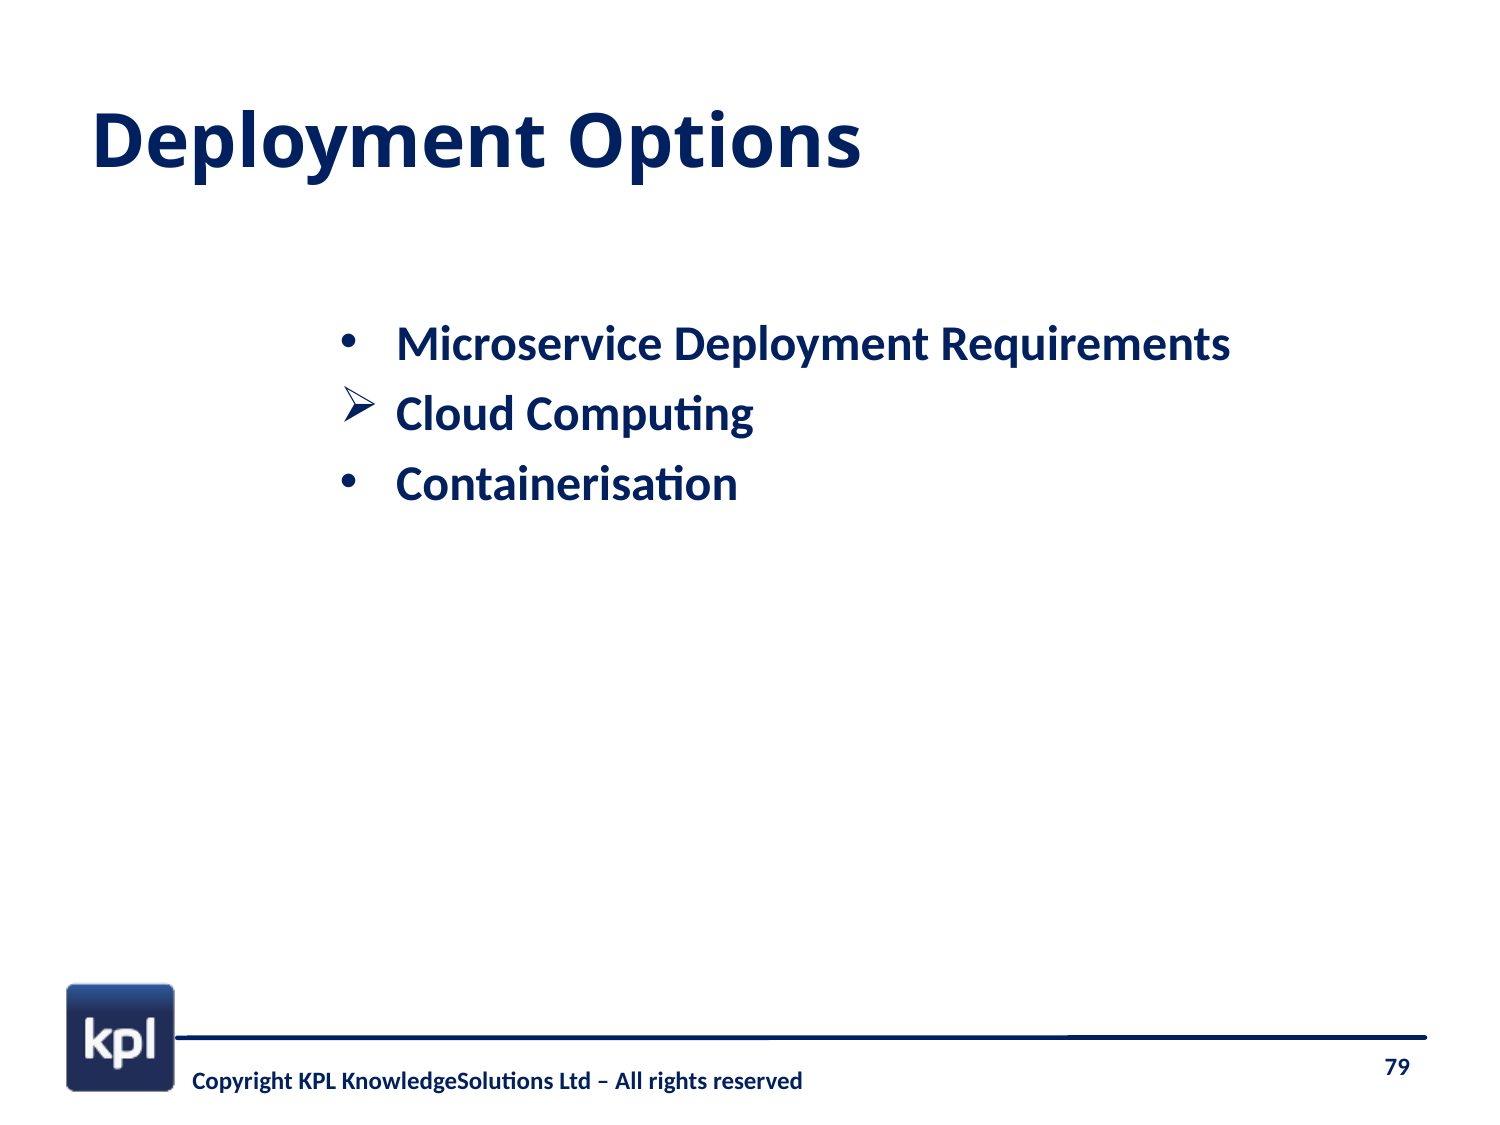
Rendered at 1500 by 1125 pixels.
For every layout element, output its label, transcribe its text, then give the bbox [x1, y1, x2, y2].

list Microservice Deployment Requirements Cloud Computing Containerisation [324, 302, 1294, 768]
footer Copyright KPL KnowledgeSolutions Ltd – All rights reserved [177, 1050, 963, 1110]
title Deployment Options [75, 43, 1436, 233]
picture [62, 980, 178, 1095]
slide_number 79 [987, 1042, 1425, 1103]
